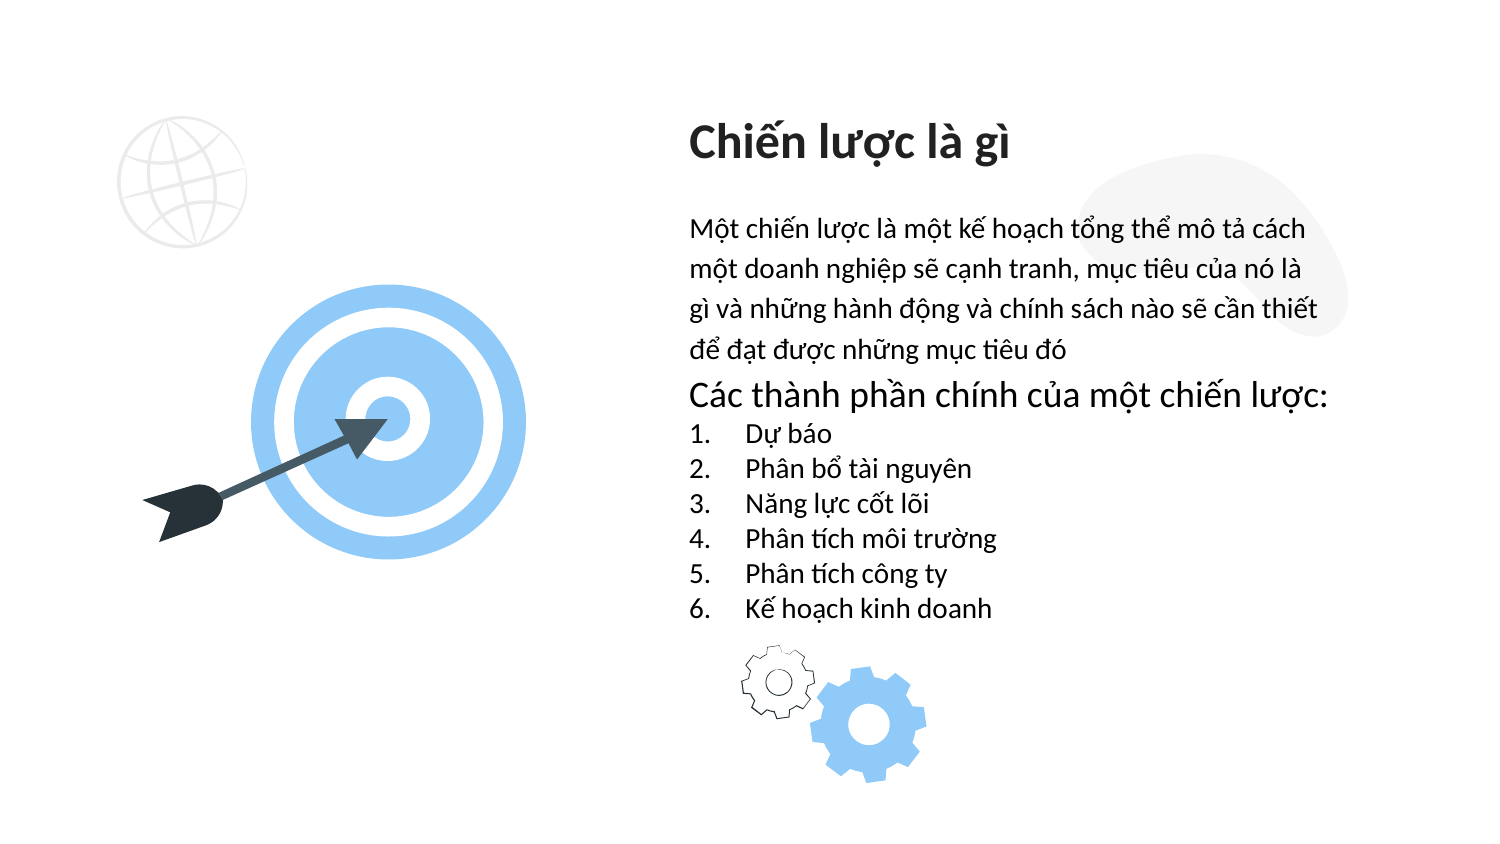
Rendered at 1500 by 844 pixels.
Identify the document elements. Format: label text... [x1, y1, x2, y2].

list Một chiến lược là một kế hoạch tổng thể mô tả cách một doanh nghiệp sẽ cạnh tranh, mục tiêu của nó là gì và những hành động và chính sách nào sẽ cần thiết để đạt được những mục tiêu đó [674, 187, 1343, 362]
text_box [142, 284, 527, 560]
subtitle Chiến lược là gì [674, 93, 1308, 187]
text_box Các thành phần chính của một chiến lược: Dự báo Phân bổ tài nguyên Năng lực cốt lõi Phân tích môi trường Phân tích công ty Kế hoạch kinh doanh [674, 362, 1405, 667]
